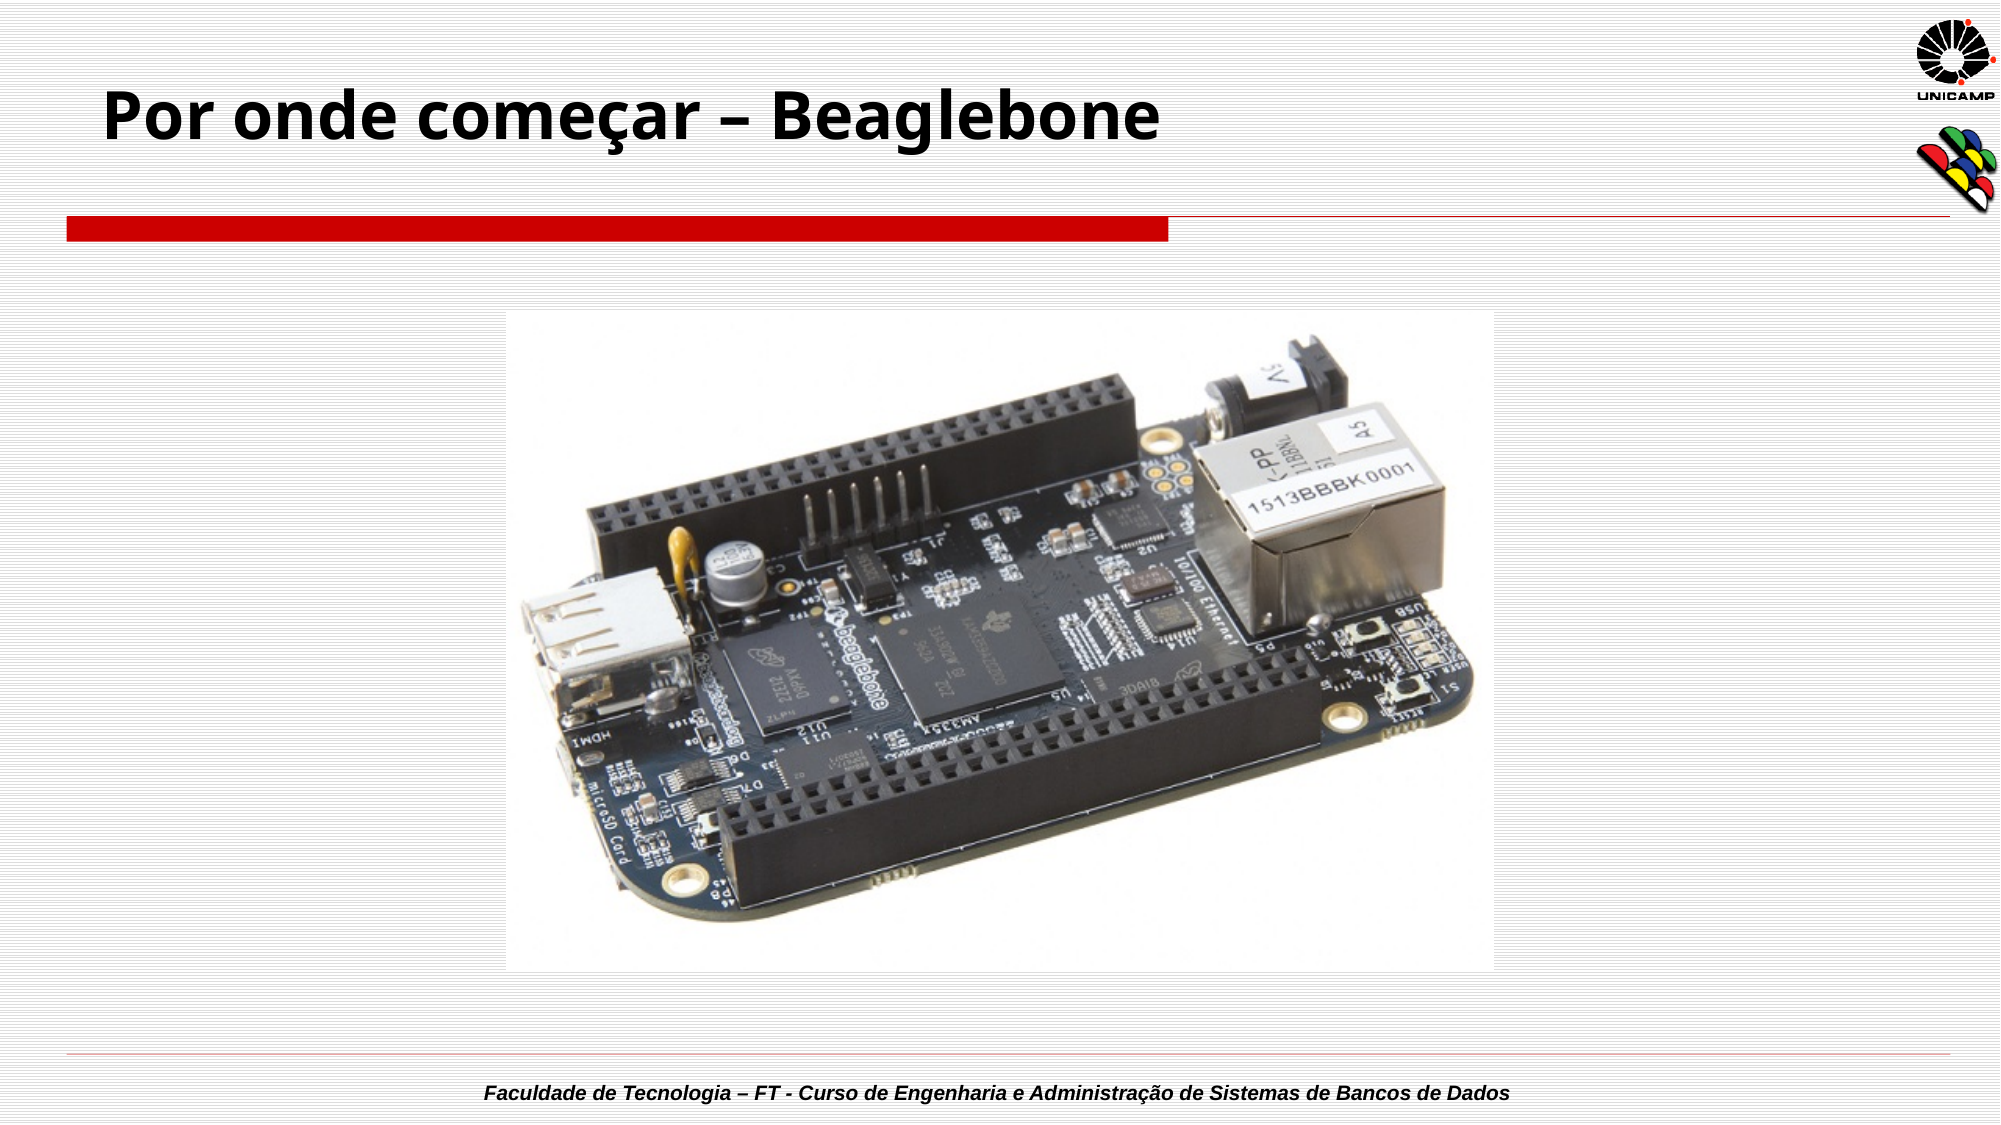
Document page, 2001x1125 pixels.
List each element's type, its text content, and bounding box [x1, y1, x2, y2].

text_box Faculdade de Tecnologia – FT - Curso de Engenharia e Administração de Sistemas de Bancos de Dados [149, 1058, 1851, 1125]
picture [1913, 125, 2000, 217]
picture [505, 311, 1494, 970]
picture [1917, 18, 1997, 100]
title Por onde começar – Beaglebone [86, 24, 1934, 200]
